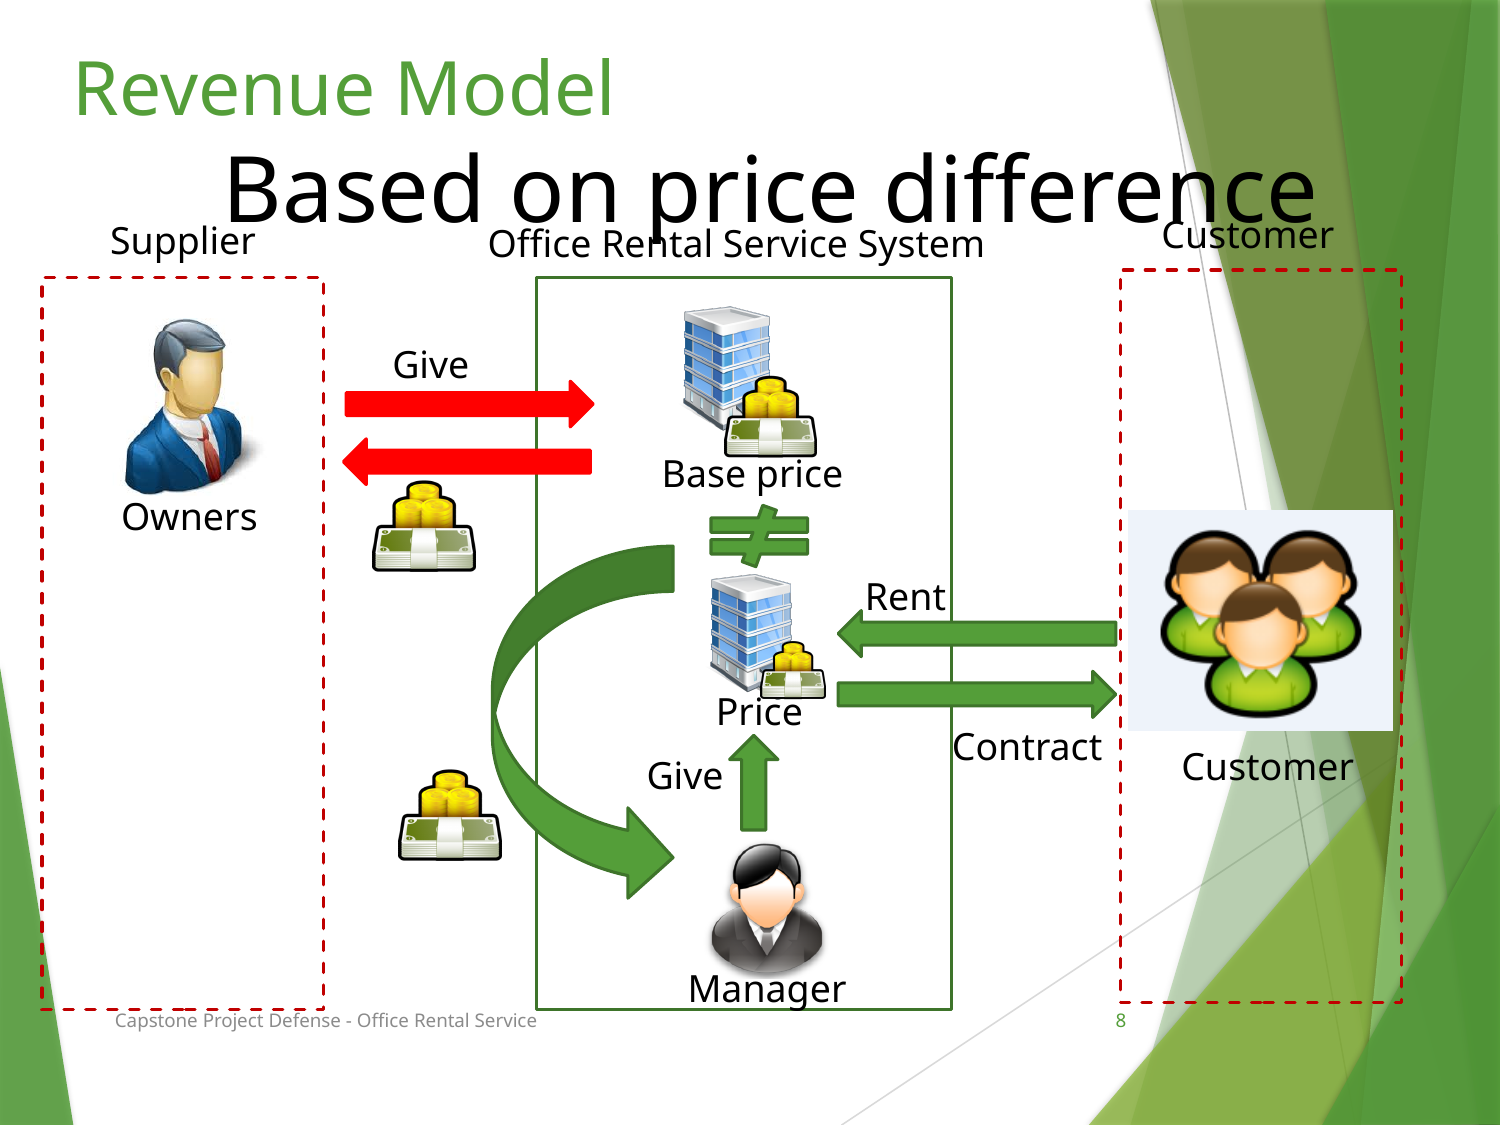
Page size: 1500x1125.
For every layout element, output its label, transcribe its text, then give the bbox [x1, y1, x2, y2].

picture [696, 837, 838, 979]
title Revenue Model Based on price difference [57, 32, 1462, 250]
picture [397, 763, 502, 868]
text_box Rent [850, 565, 961, 626]
picture [693, 573, 826, 704]
text_box Office Rental Service System [468, 212, 1005, 273]
footer Capstone Project Defense - Office Rental Service [99, 991, 859, 1051]
text_box [490, 544, 675, 900]
picture [372, 473, 477, 578]
text_box [1119, 268, 1403, 1004]
text_box [709, 503, 810, 569]
text_box Price [701, 709, 818, 741]
picture [98, 317, 277, 497]
text_box Contract [937, 715, 1118, 776]
text_box Customer [1133, 203, 1363, 264]
text_box Manager [672, 957, 862, 1018]
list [1128, 509, 1394, 731]
text_box Give [631, 744, 739, 805]
text_box Give [377, 334, 485, 394]
text_box Owners [106, 505, 273, 545]
text_box Supplier [68, 209, 298, 270]
text_box [344, 379, 595, 429]
text_box [535, 276, 953, 1011]
text_box [739, 741, 780, 832]
picture [665, 305, 818, 463]
text_box [836, 669, 1117, 715]
text_box [837, 619, 1118, 659]
text_box [342, 437, 592, 486]
text_box [40, 276, 325, 1011]
text_box Base price [646, 442, 859, 503]
text_box Customer [1166, 740, 1369, 796]
slide_number 8 [1057, 991, 1142, 1051]
